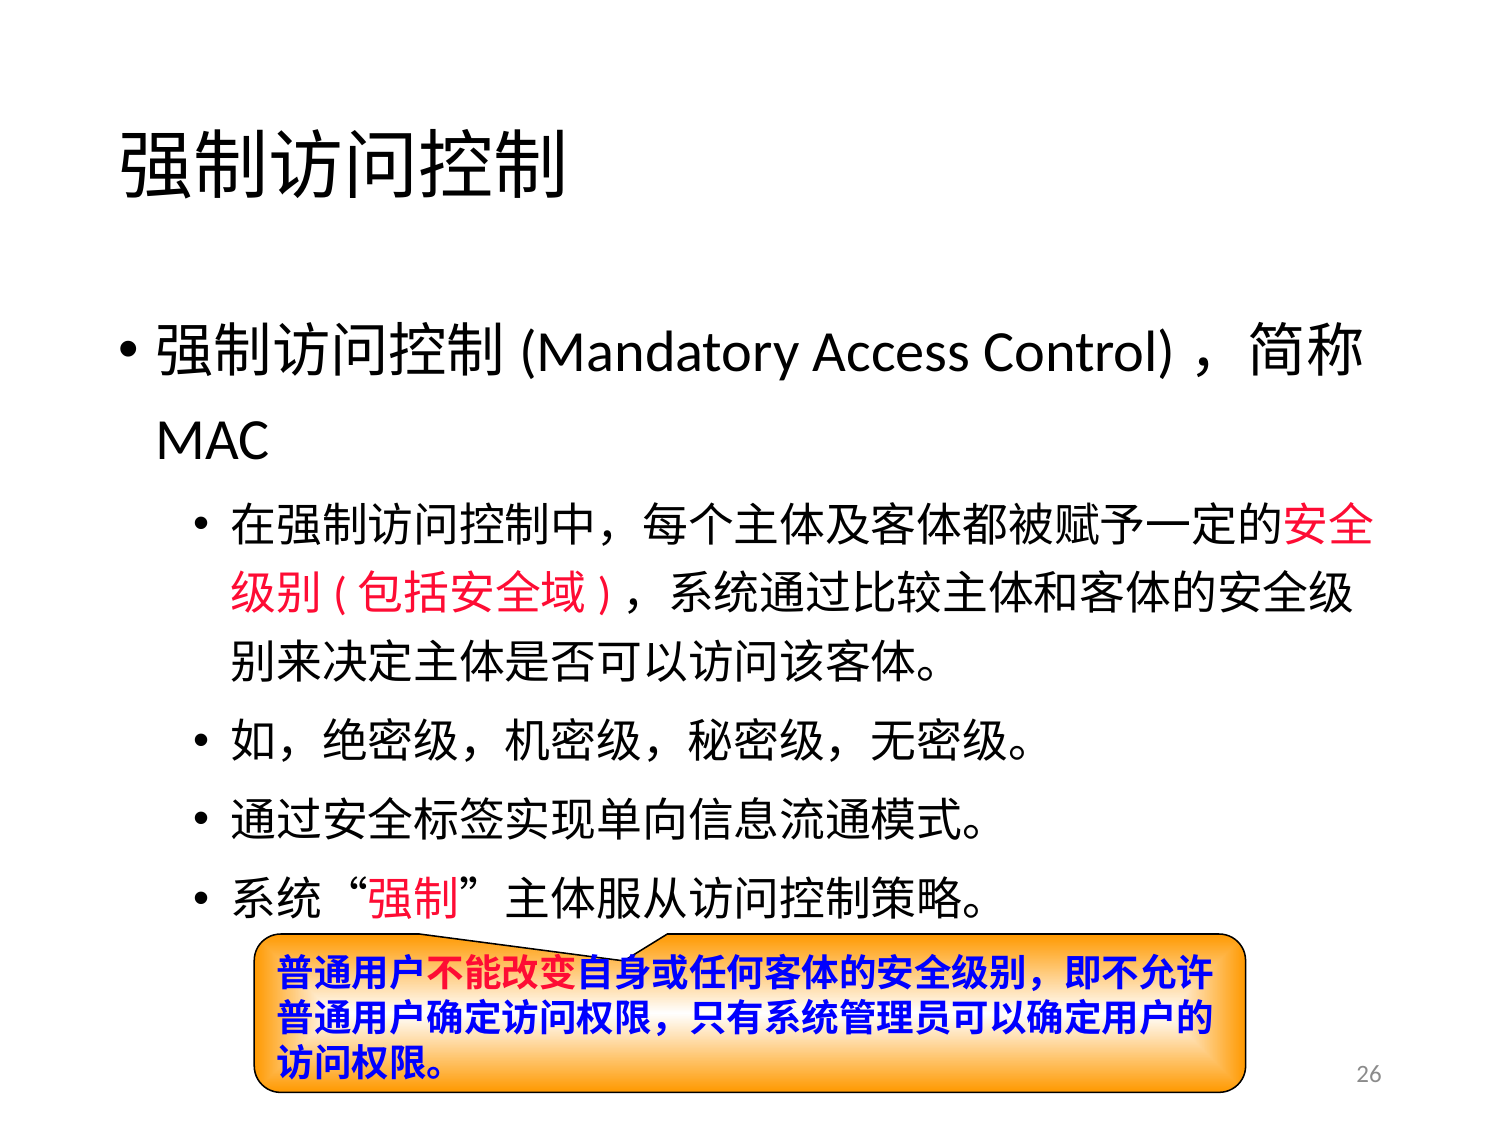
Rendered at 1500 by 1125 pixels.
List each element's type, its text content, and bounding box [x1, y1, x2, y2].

list 强制访问控制(Mandatory Access Control)，简称MAC 在强制访问控制中，每个主体及客体都被赋予一定的安全级别(包括安全域)，系统通过比较主体和客体的安全级别来决定主体是否可以访问该客体。 如，绝密级，机密级，秘密级，无密级。 通过安全标签实现单向信息流通模式。 系统“强制”主体服从访问控制策略。 [103, 288, 1397, 1003]
title 强制访问控制 [103, 59, 1397, 278]
slide_number 26 [1059, 1042, 1397, 1103]
text_box 普通用户不能改变自身或任何客体的安全级别，即不允许普通用户确定访问权限，只有系统管理员可以确定用户的访问权限。 [254, 934, 1246, 1093]
